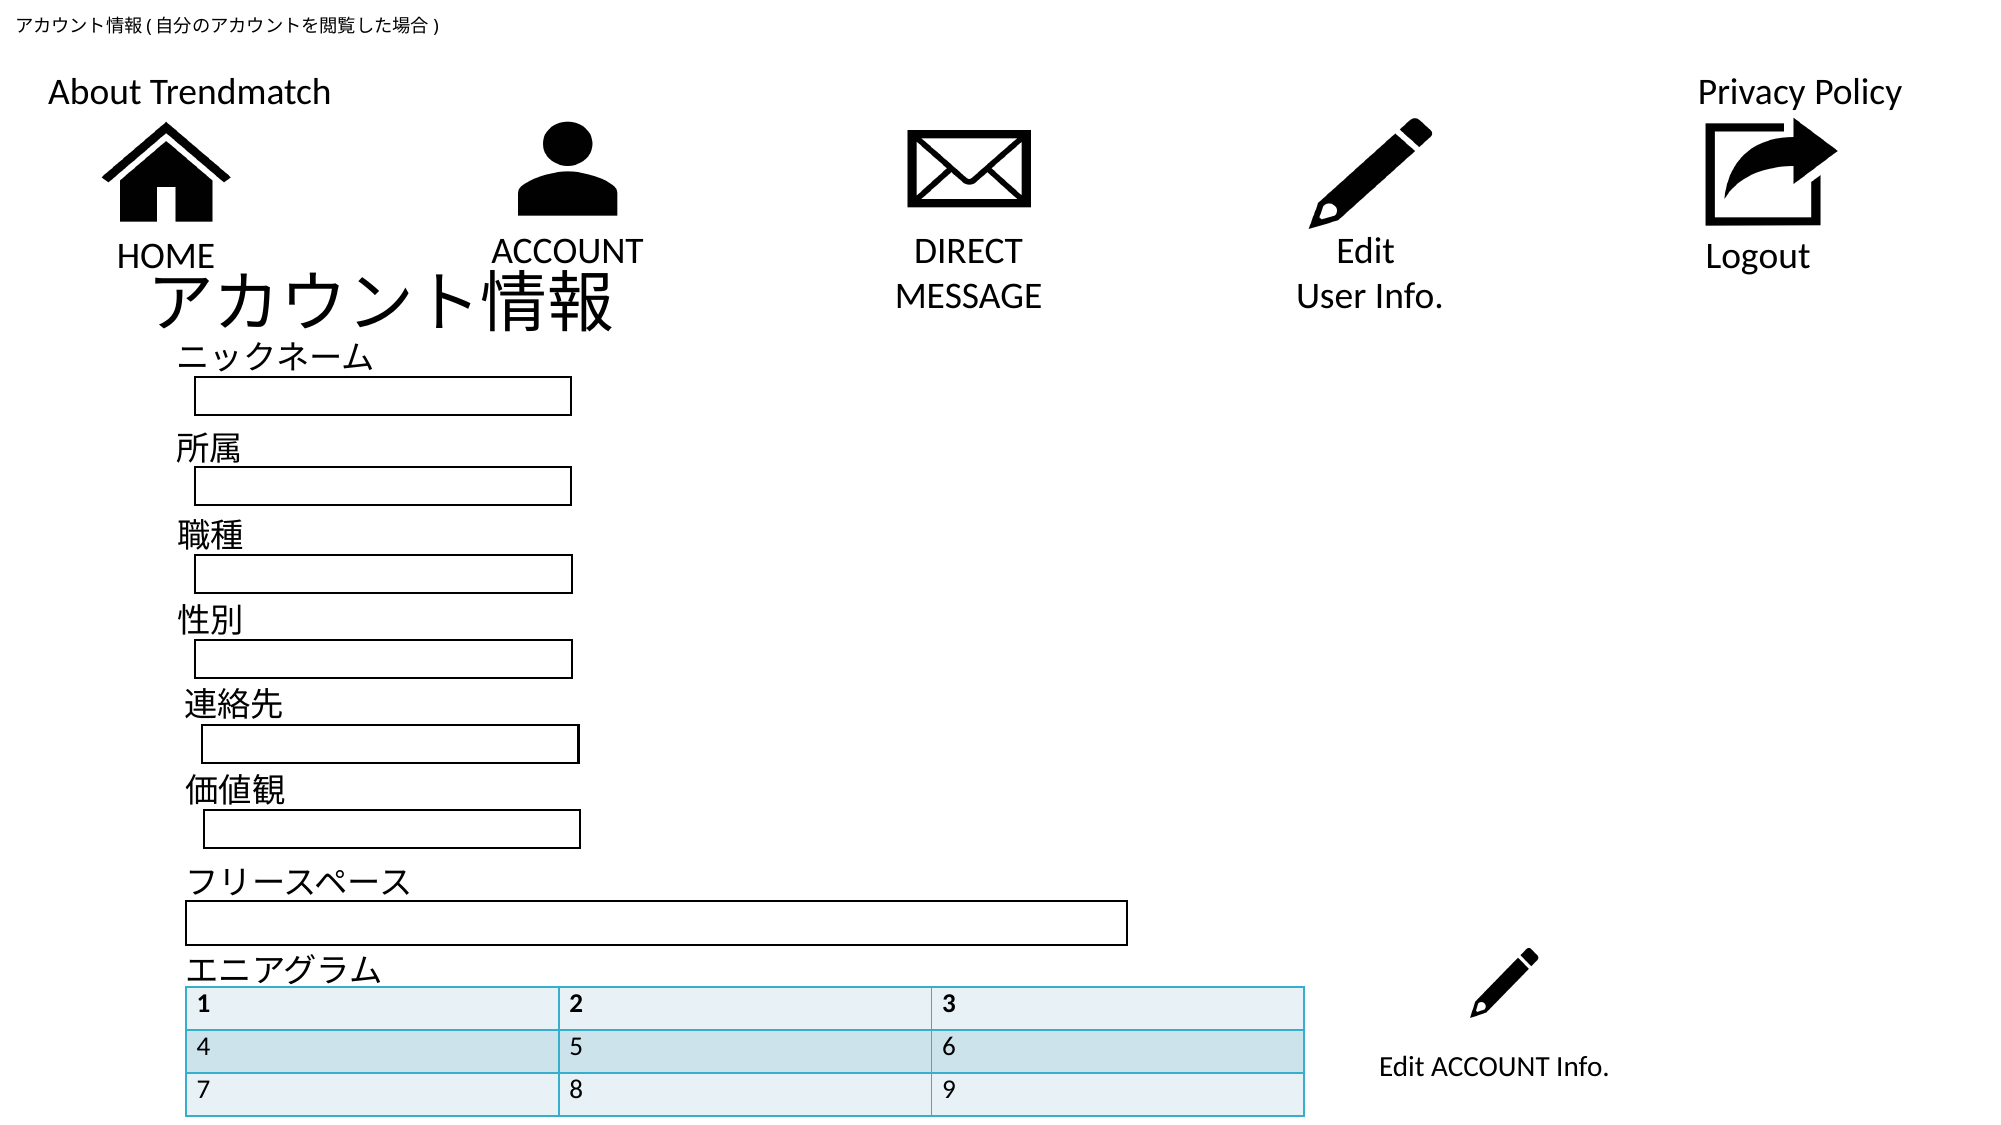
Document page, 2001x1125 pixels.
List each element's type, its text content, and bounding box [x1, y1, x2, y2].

text_box [194, 639, 573, 679]
text_box Edit ACCOUNT Info. [1237, 1040, 1759, 1090]
text_box エニアグラム [170, 941, 548, 997]
table_cell 7 [187, 1074, 558, 1115]
table_header 3 [932, 988, 1303, 1029]
text_box 価値観 [170, 761, 548, 817]
picture [1463, 941, 1545, 1025]
text_box [203, 809, 581, 849]
table_cell 9 [932, 1074, 1303, 1115]
text_box 性別 [162, 591, 539, 647]
text_box [201, 724, 580, 764]
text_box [71, 102, 1893, 314]
table_header 2 [560, 988, 931, 1029]
text_box About Trendmatch [33, 59, 347, 120]
table_cell 6 [932, 1031, 1303, 1072]
text_box [185, 900, 1128, 946]
text_box [194, 554, 573, 594]
text_box ニックネーム [162, 348, 539, 384]
text_box [194, 466, 572, 506]
text_box フリースペース [170, 853, 548, 909]
title アカウント情報(自分のアカウントを閲覧した場合) [0, 0, 457, 53]
table_header 1 [187, 988, 558, 1029]
table_cell 8 [560, 1074, 931, 1115]
text_box 所属 [162, 419, 539, 475]
table_cell 5 [560, 1031, 931, 1072]
text_box [194, 376, 572, 416]
table_cell 4 [187, 1031, 558, 1072]
text_box 職種 [162, 506, 539, 562]
text_box アカウント情報 [132, 314, 630, 348]
text_box Privacy Policy [1683, 59, 1918, 120]
text_box 連絡先 [169, 676, 546, 731]
